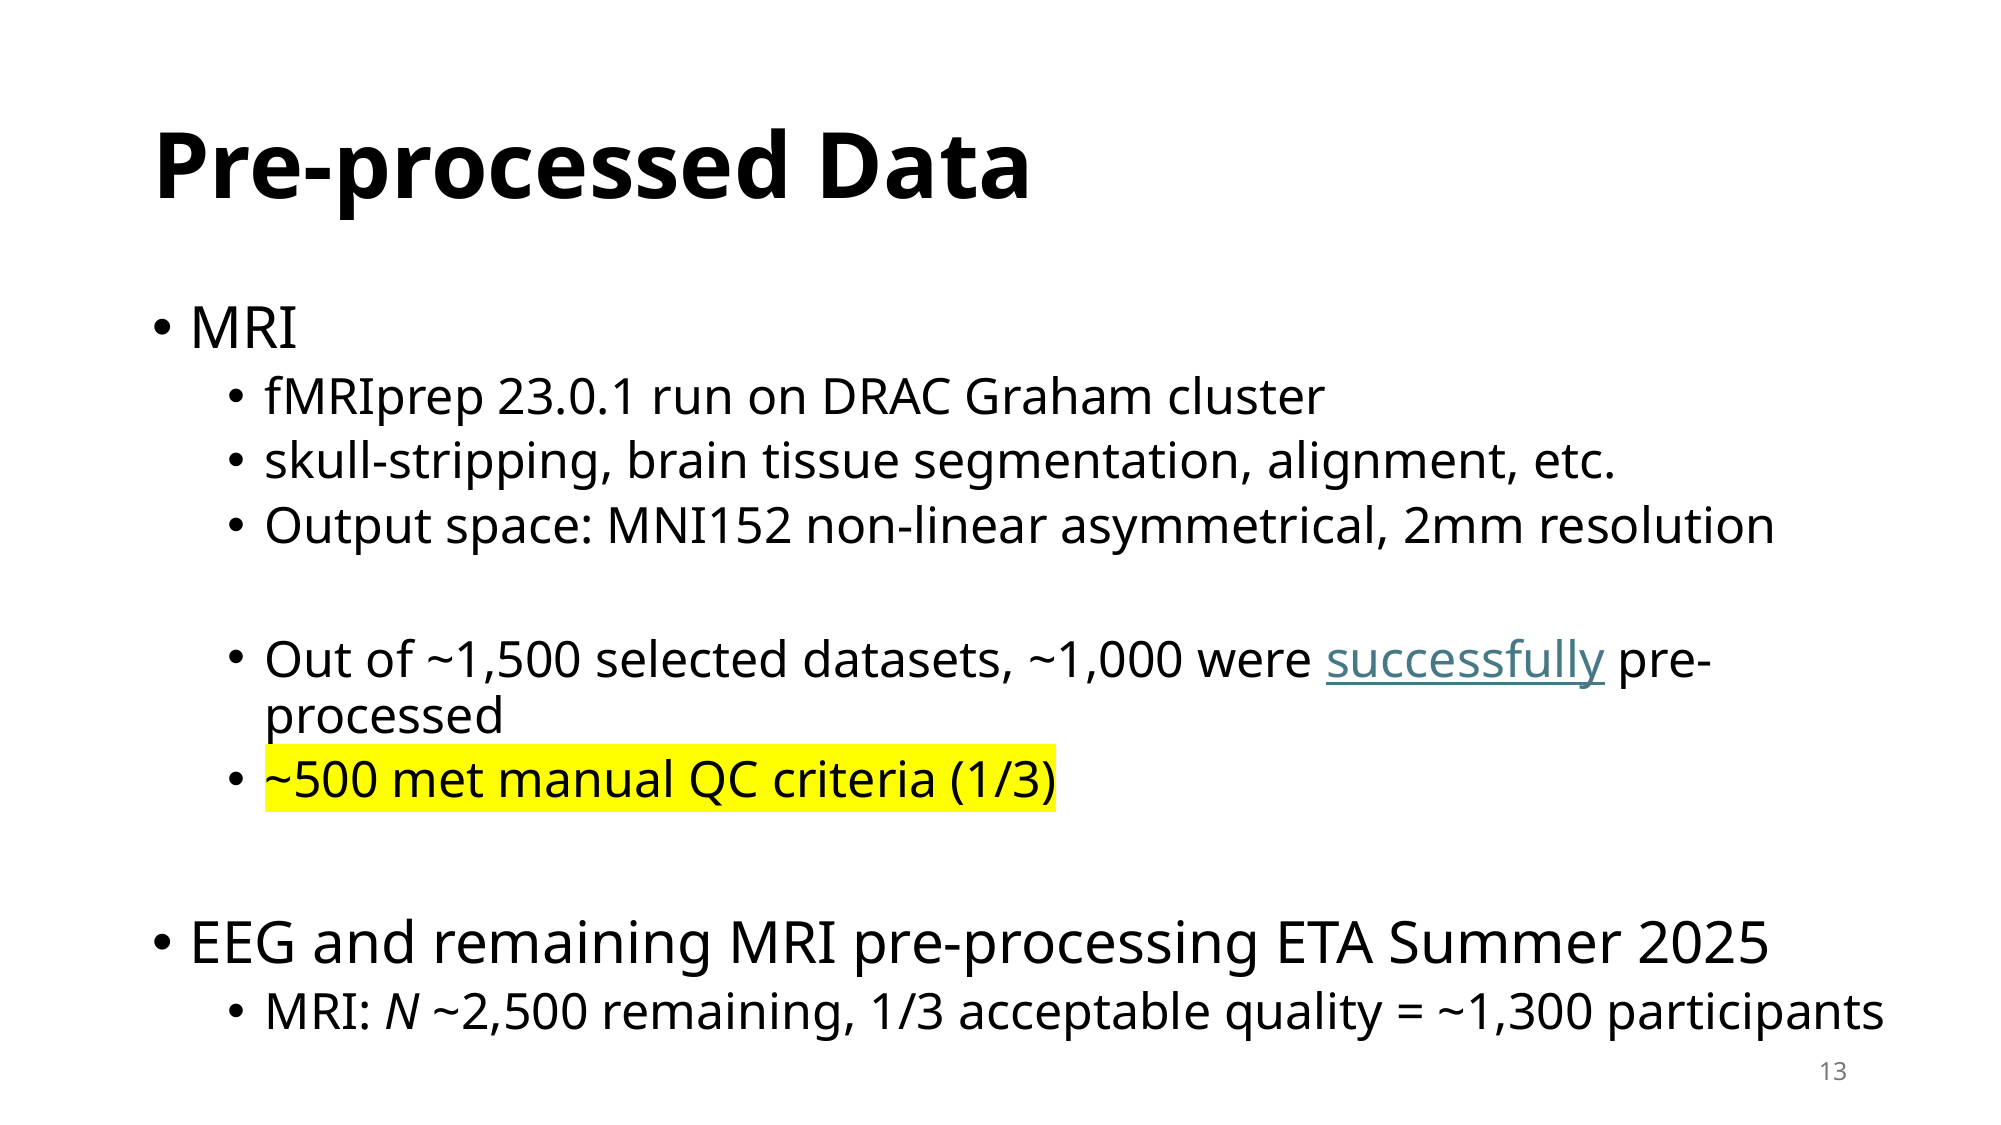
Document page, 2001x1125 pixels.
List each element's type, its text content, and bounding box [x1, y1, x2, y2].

slide_number 13 [1412, 1042, 1863, 1103]
list MRI fMRIprep 23.0.1 run on DRAC Graham cluster skull-stripping, brain tissue segmentation, alignment, etc. Output space: MNI152 non-linear asymmetrical, 2mm resolution Out of ~1,500 selected datasets, ~1,000 were successfully pre-processed ~500 met manual QC criteria (1/3) EEG and remaining MRI pre-processing ETA Summer 2025 MRI: N ~2,500 remaining, 1/3 acceptable quality = ~1,300 participants [137, 290, 1932, 1005]
title Pre-processed Data [137, 59, 1863, 278]
